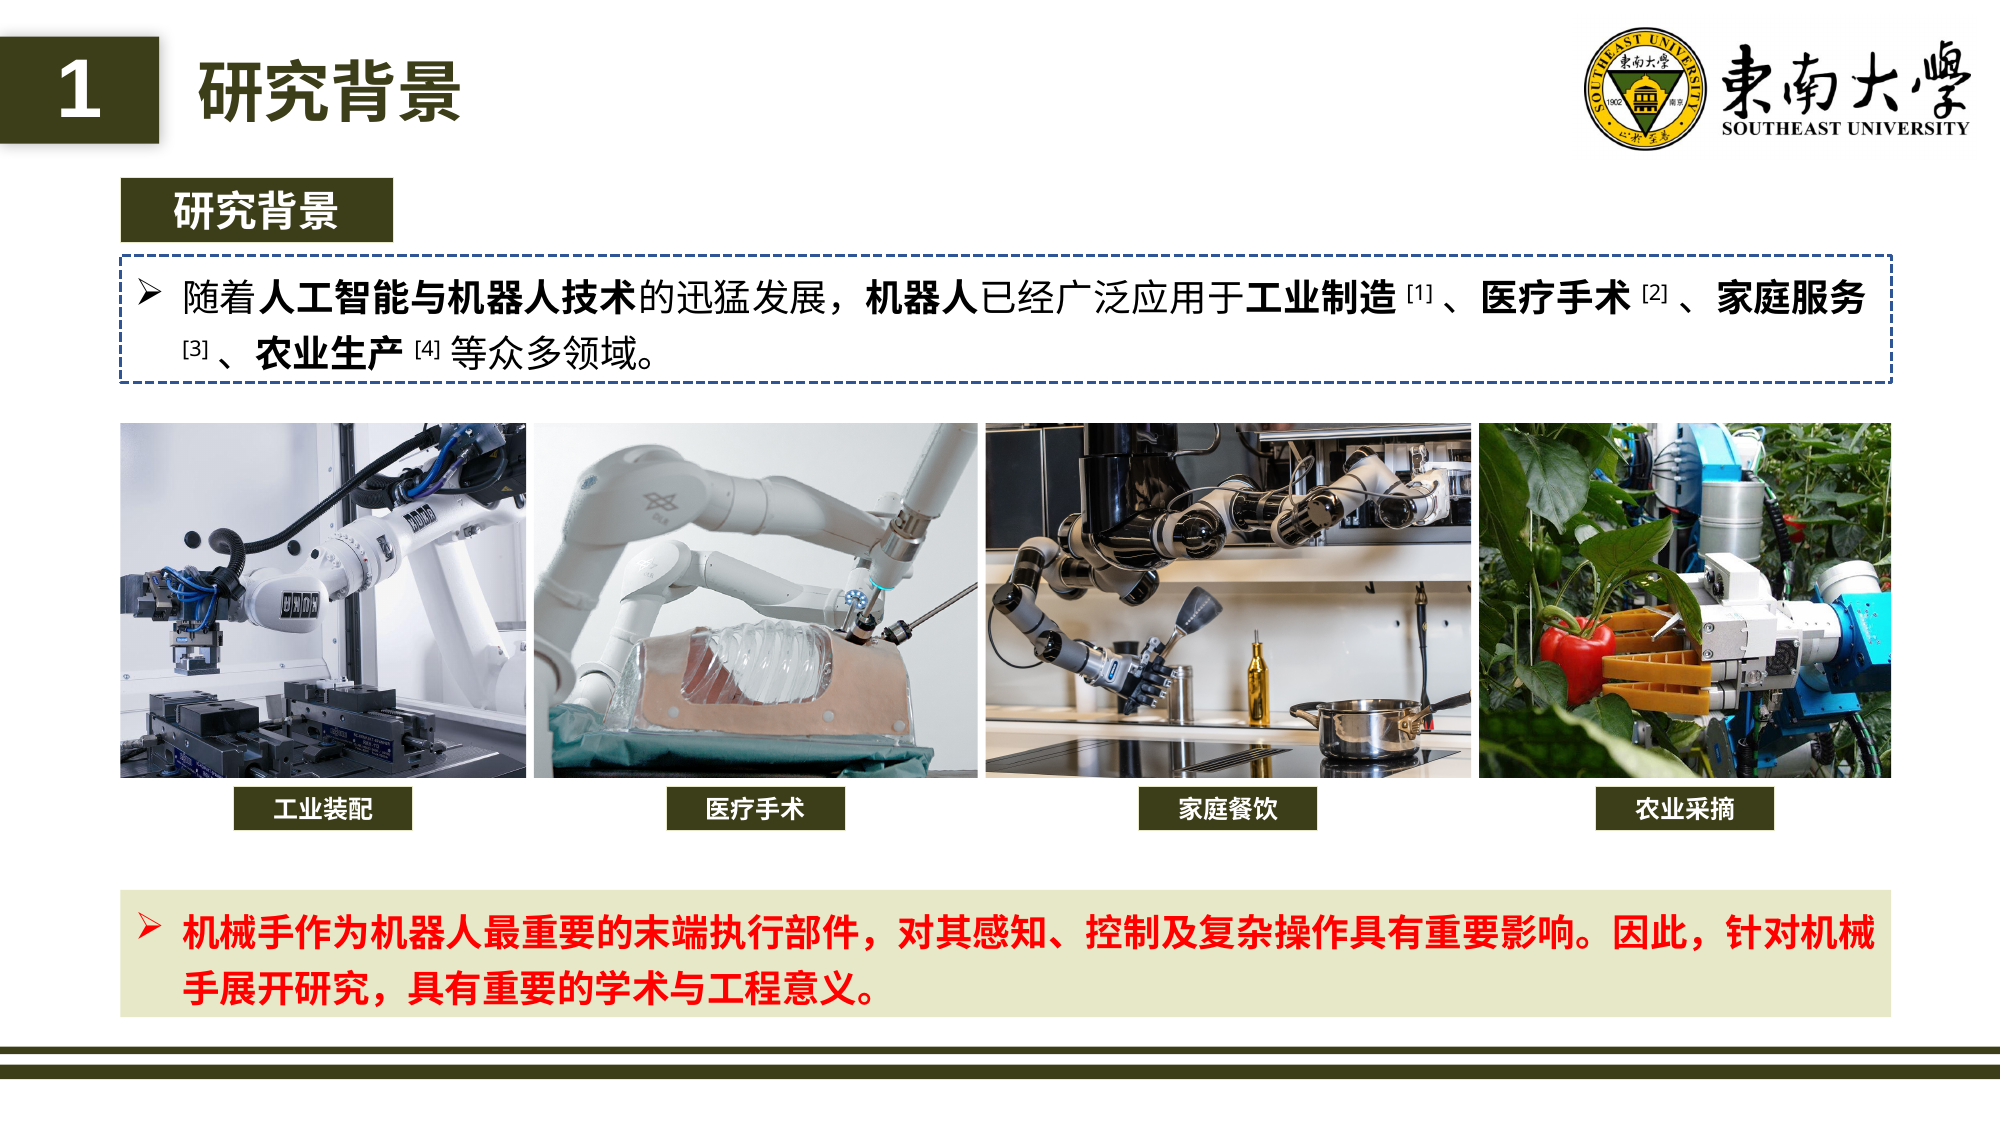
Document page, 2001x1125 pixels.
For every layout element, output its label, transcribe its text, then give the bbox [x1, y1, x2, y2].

picture [1573, 14, 1977, 160]
text_box 研究背景 [120, 177, 394, 243]
picture [985, 423, 1472, 778]
list 1 [0, 36, 160, 144]
text_box 农业采摘 [1595, 786, 1775, 831]
text_box 随着人工智能与机器人技术的迅猛发展，机器人已经广泛应用于工业制造[1]、医疗手术[2]、家庭服务[3]、农业生产[4]等众多领域。 [120, 255, 1892, 383]
text_box 工业装配 [233, 786, 413, 831]
picture [533, 423, 978, 778]
list 研究背景 [182, 36, 1238, 144]
picture [1479, 423, 1892, 778]
text_box 机械手作为机器人最重要的末端执行部件，对其感知、控制及复杂操作具有重要影响。因此，针对机械手展开研究，具有重要的学术与工程意义。 [120, 889, 1892, 1018]
text_box 家庭餐饮 [1138, 786, 1318, 831]
text_box 医疗手术 [666, 786, 846, 831]
picture [120, 423, 527, 778]
